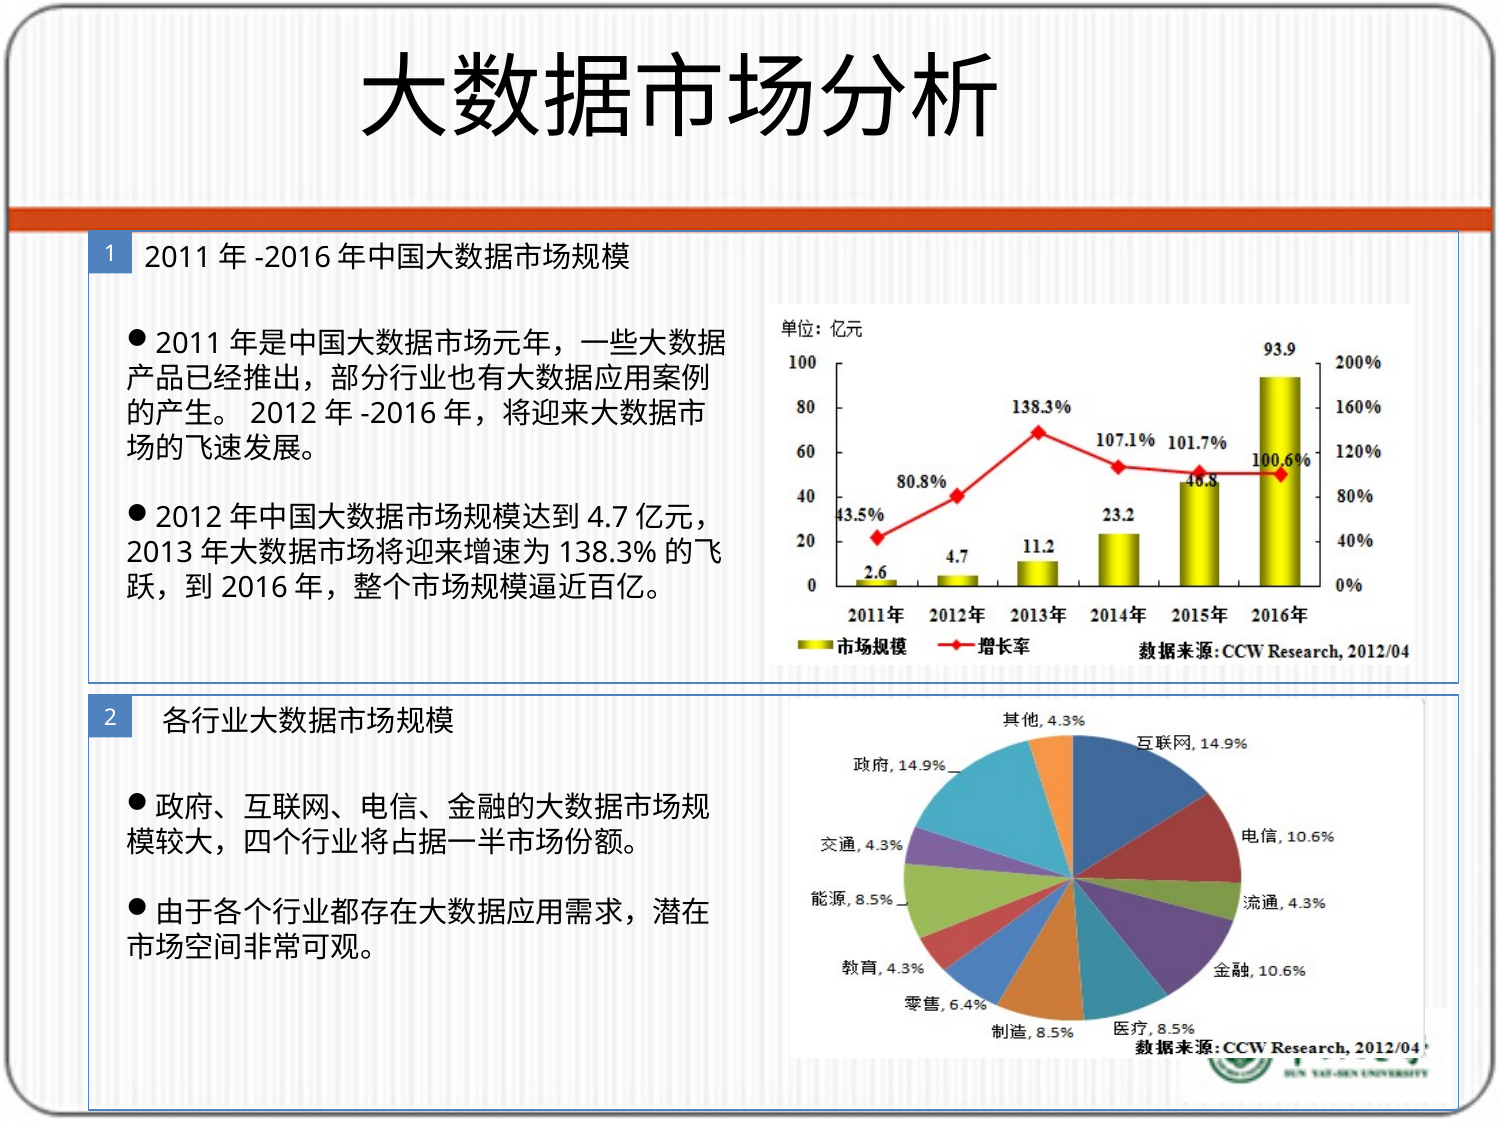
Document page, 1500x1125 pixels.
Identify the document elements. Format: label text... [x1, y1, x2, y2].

picture [0, 0, 1500, 1125]
title 大数据市场分析 [123, 30, 1236, 175]
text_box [88, 230, 1459, 1111]
